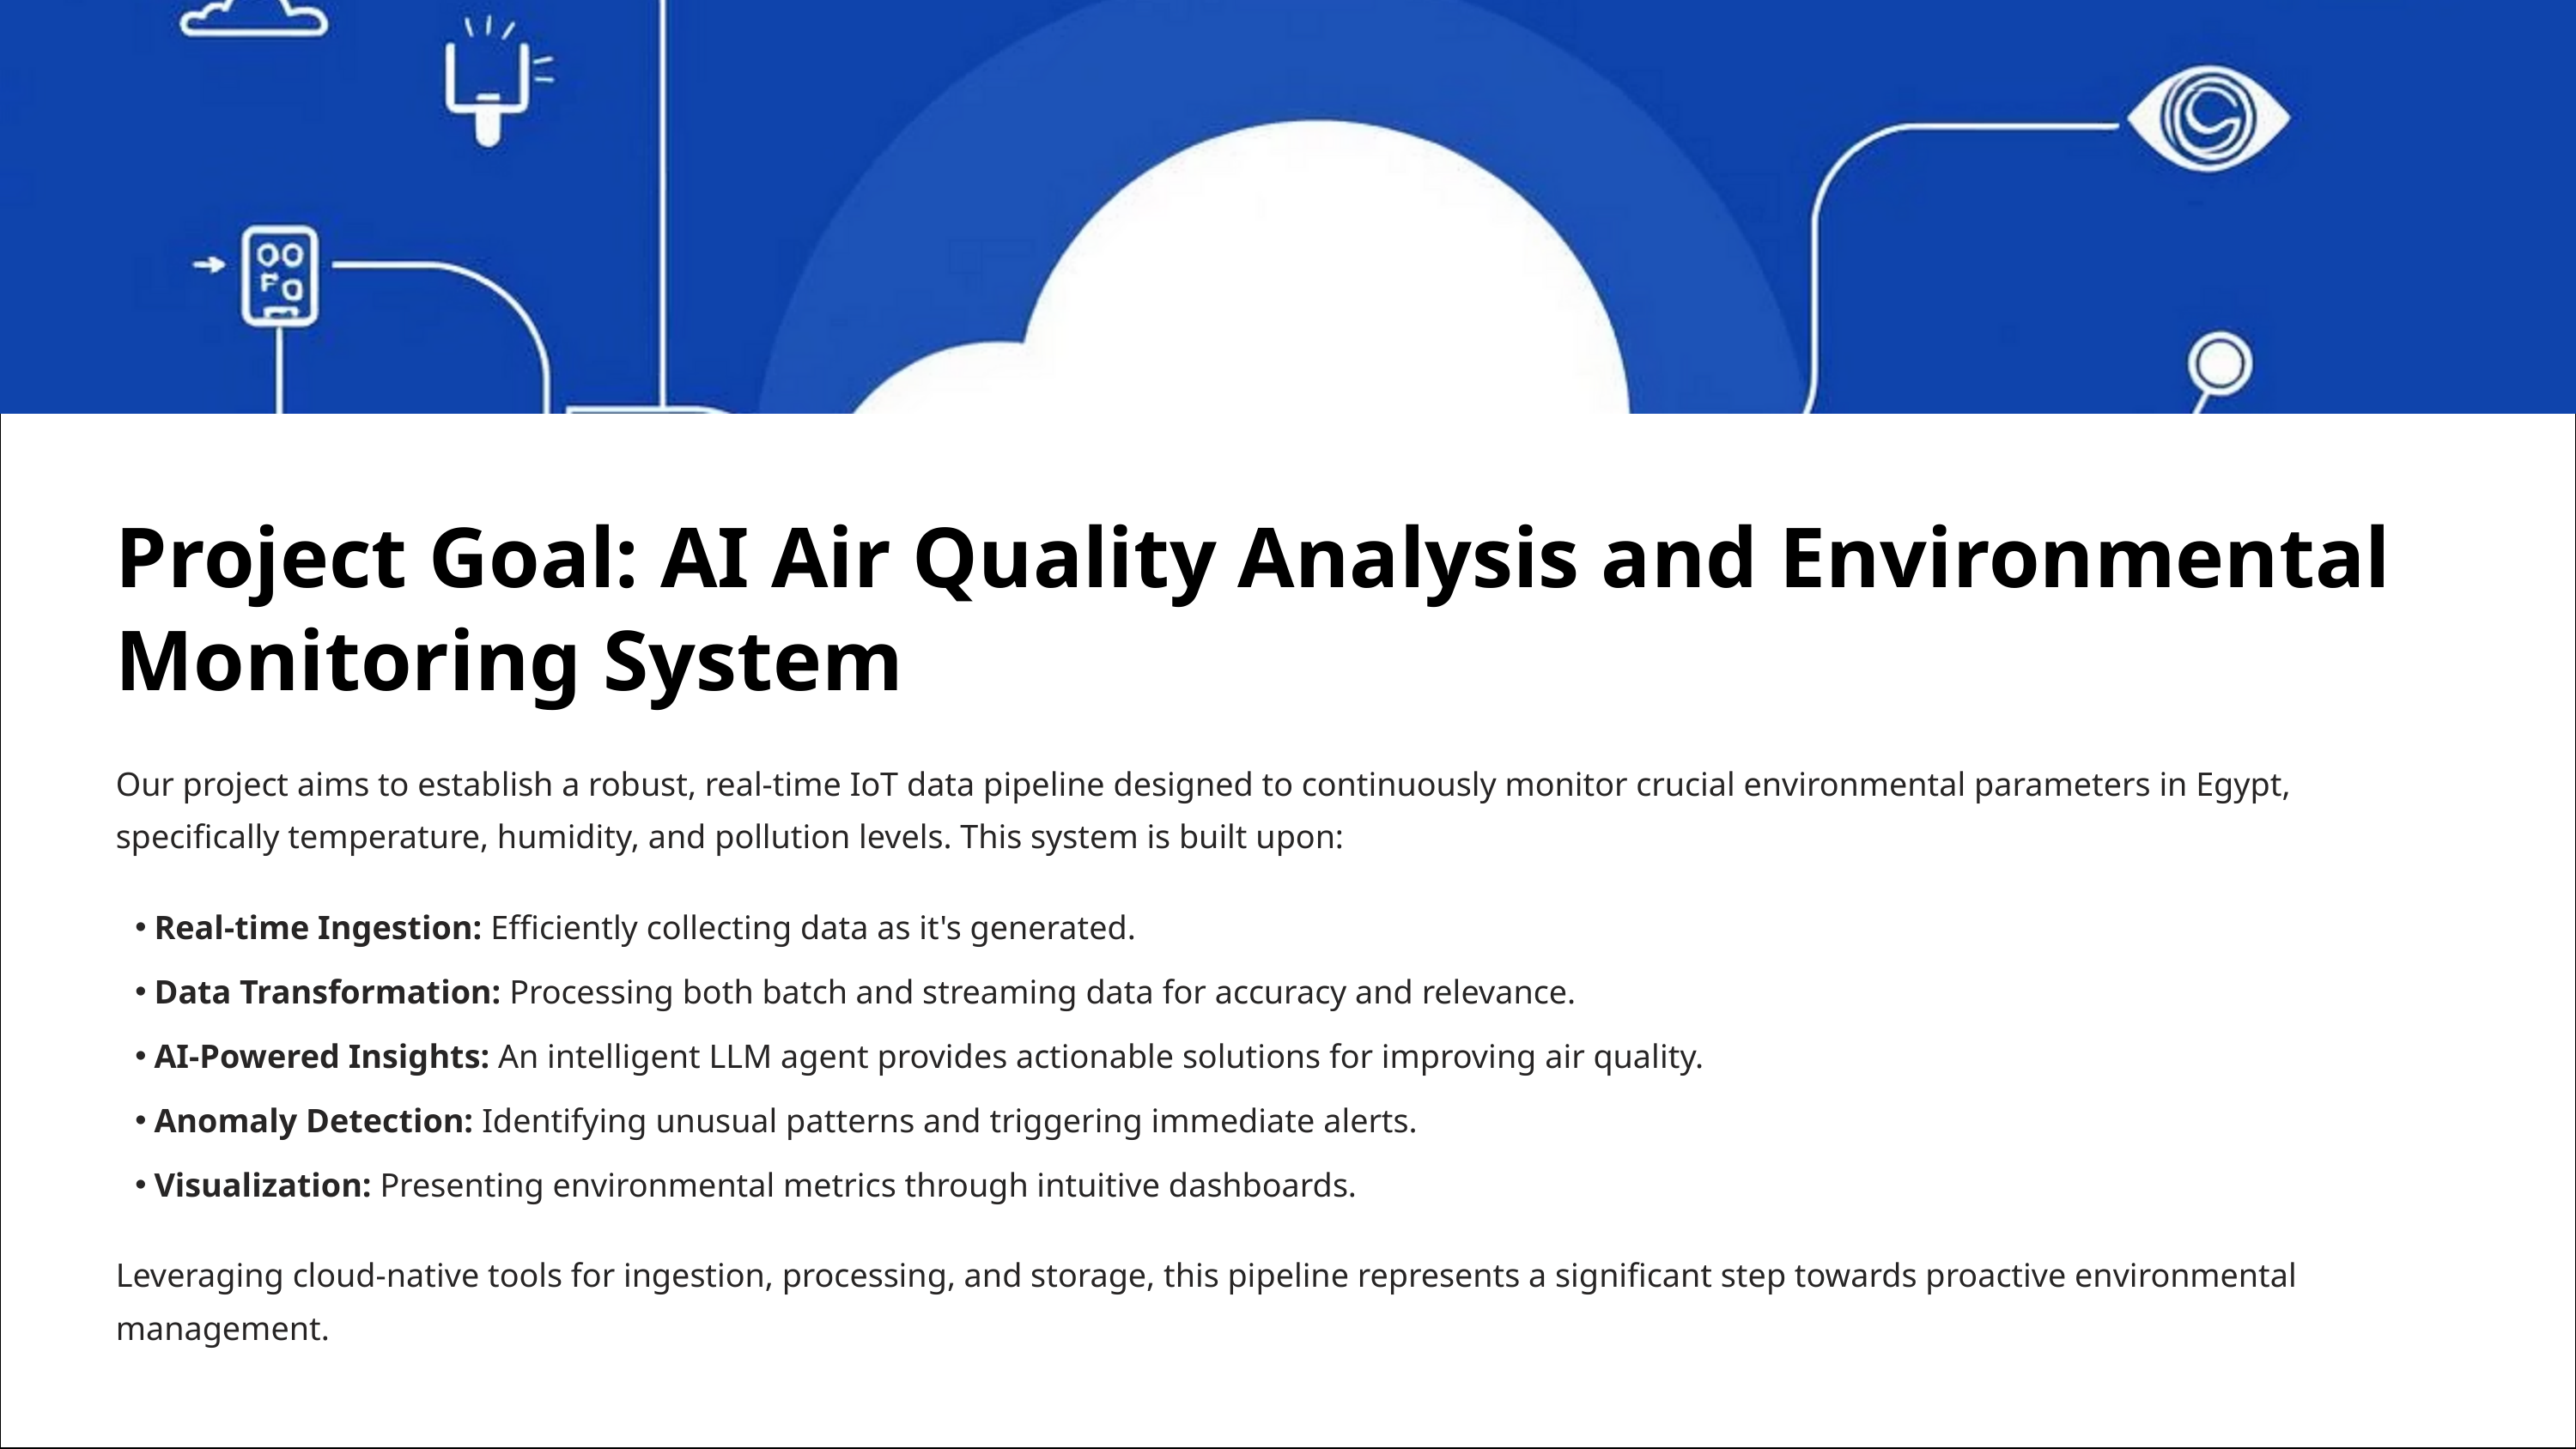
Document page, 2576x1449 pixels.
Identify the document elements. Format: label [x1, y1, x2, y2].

text_box [0, 0, 2576, 414]
text_box [0, 423, 2576, 1449]
